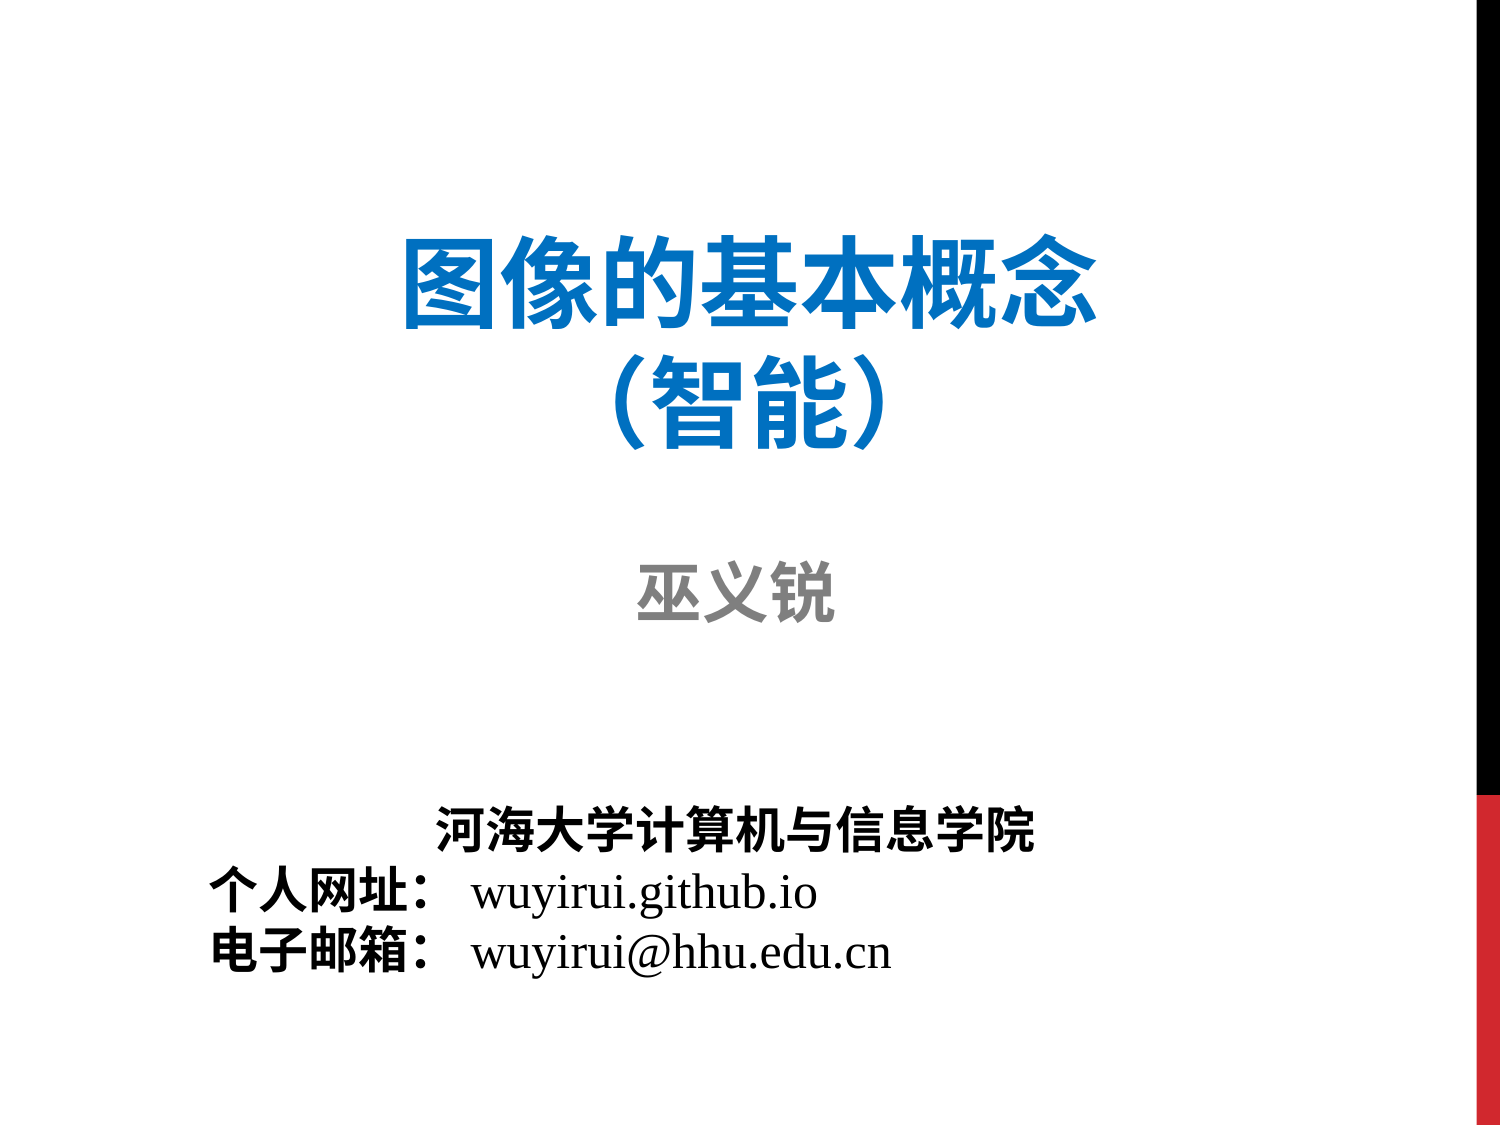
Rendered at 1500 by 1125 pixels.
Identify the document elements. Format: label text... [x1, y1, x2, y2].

text_box 图像的基本概念 （智能） [13, 212, 1487, 468]
text_box 巫义锐 [27, 543, 1445, 702]
text_box 河海大学计算机与信息学院 个人网址：wuyirui.github.io 电子邮箱：wuyirui@hhu.edu.cn [13, 731, 1459, 1125]
